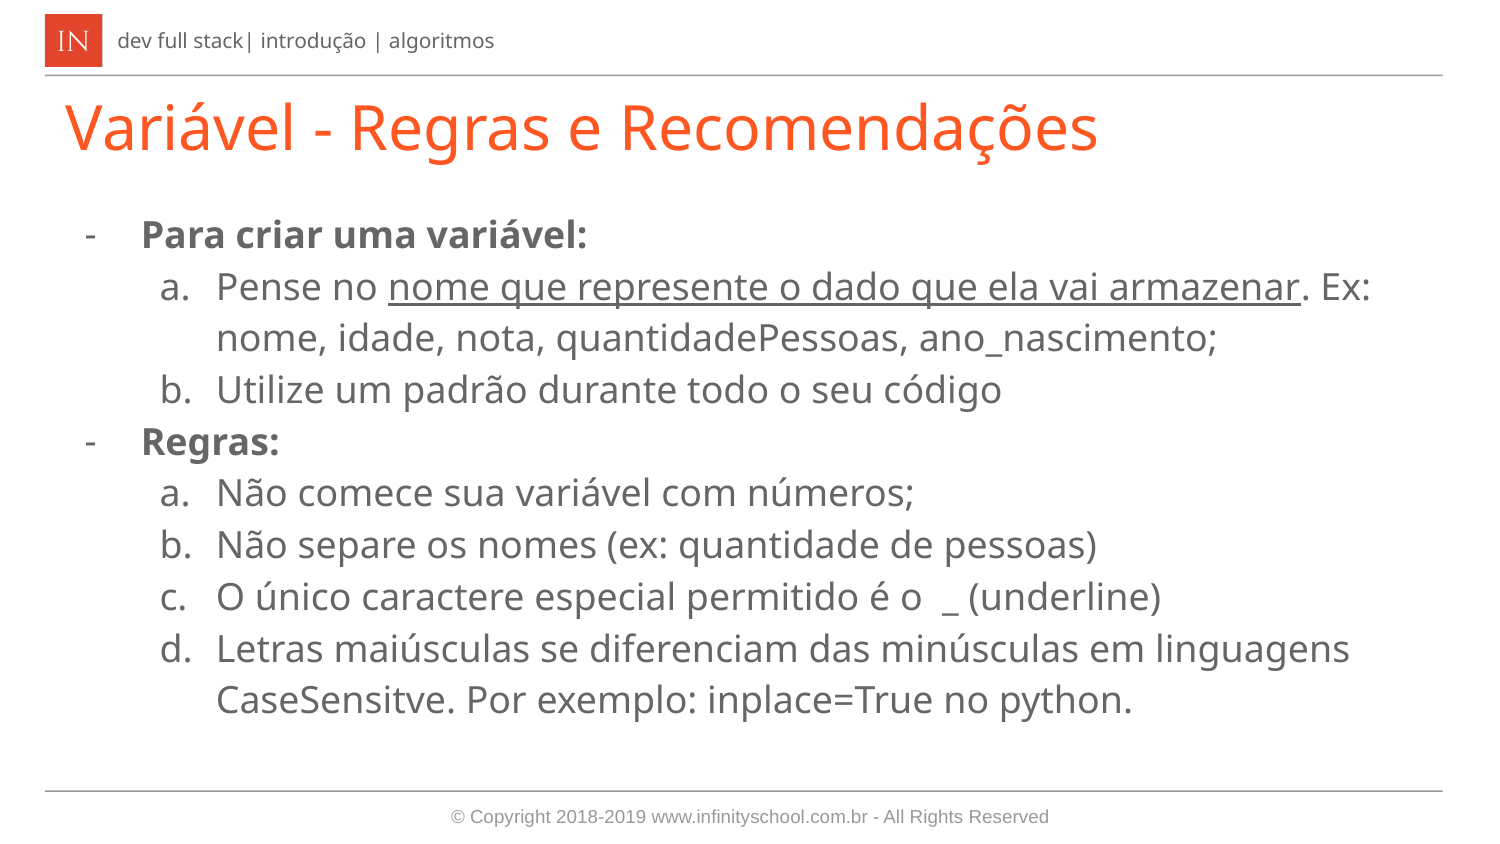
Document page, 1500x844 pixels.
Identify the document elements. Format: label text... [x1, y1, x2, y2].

picture [44, 14, 109, 74]
text_box Variável - Regras e Recomendações [51, 72, 1449, 167]
text_box Para criar uma variável: Pense no nome que represente o dado que ela vai armazenar. Ex: nome, idade, nota, quantidadePessoas, ano_nascimento; Utilize um padrão durante todo o seu código Regras: Não comece sua variável com números; Não separe os nomes (ex: quantidade de pessoas) O único caractere especial permitido é o _ (underline) Letras maiúsculas se diferenciam das minúsculas em linguagens CaseSensitve. Por exemplo: inplace=True no python. [51, 189, 1449, 750]
